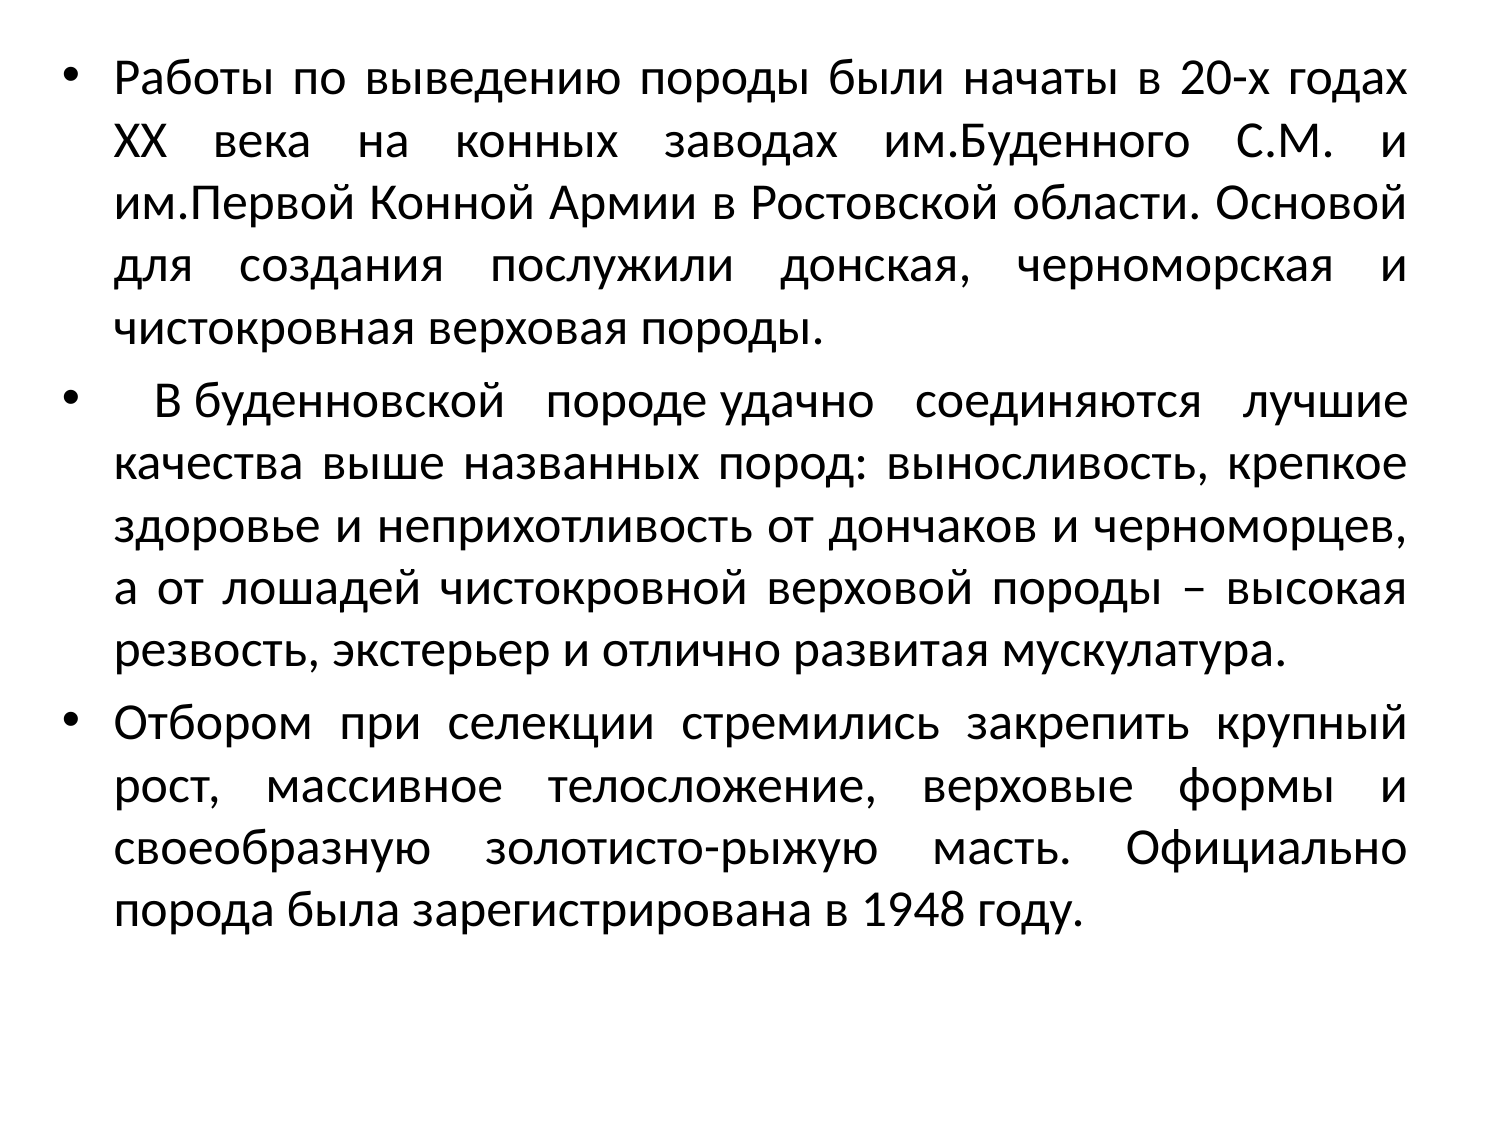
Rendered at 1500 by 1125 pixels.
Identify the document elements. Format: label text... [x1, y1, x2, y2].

list Работы по выведению породы были начаты в 20-х годах XX века на конных заводах им.Буденного С.М. и им.Первой Конной Армии в Ростовской области. Основой для создания послужили донская, черноморская и чистокровная верховая породы. В буденновской породе удачно соединяются лучшие качества выше названных пород: выносливость, крепкое здоровье и неприхотливость от дончаков и черноморцев, а от лошадей чистокровной верховой породы – высокая резвость, экстерьер и отлично развитая мускулатура. Отбором при селекции стремились закрепить крупный рост, массивное телосложение, верховые формы и своеобразную золотисто-рыжую масть. Официально порода была зарегистрирована в 1948 году. [46, 35, 1425, 1005]
